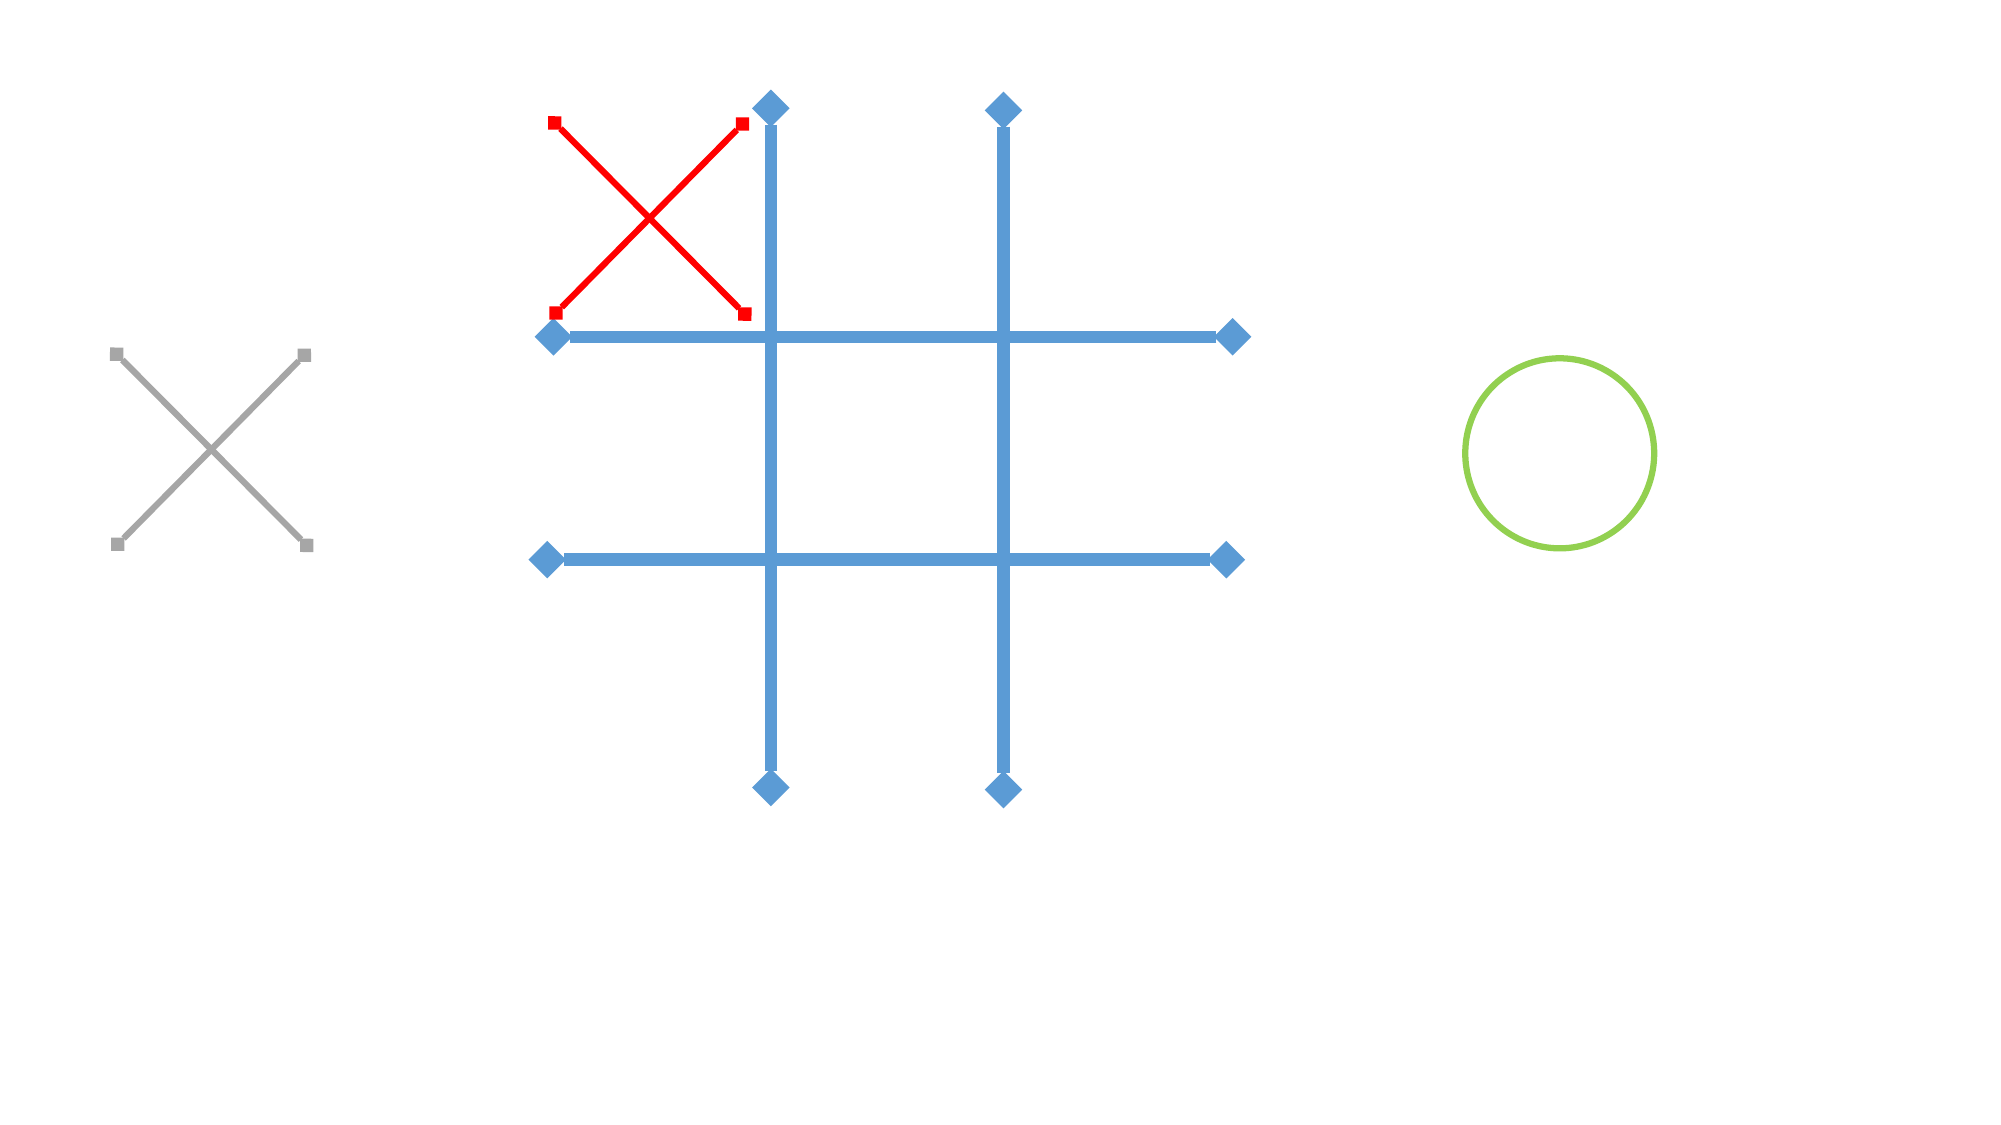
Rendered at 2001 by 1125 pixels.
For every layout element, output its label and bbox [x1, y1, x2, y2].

text_box [1464, 357, 1656, 550]
text_box [116, 354, 307, 546]
text_box [554, 122, 745, 315]
